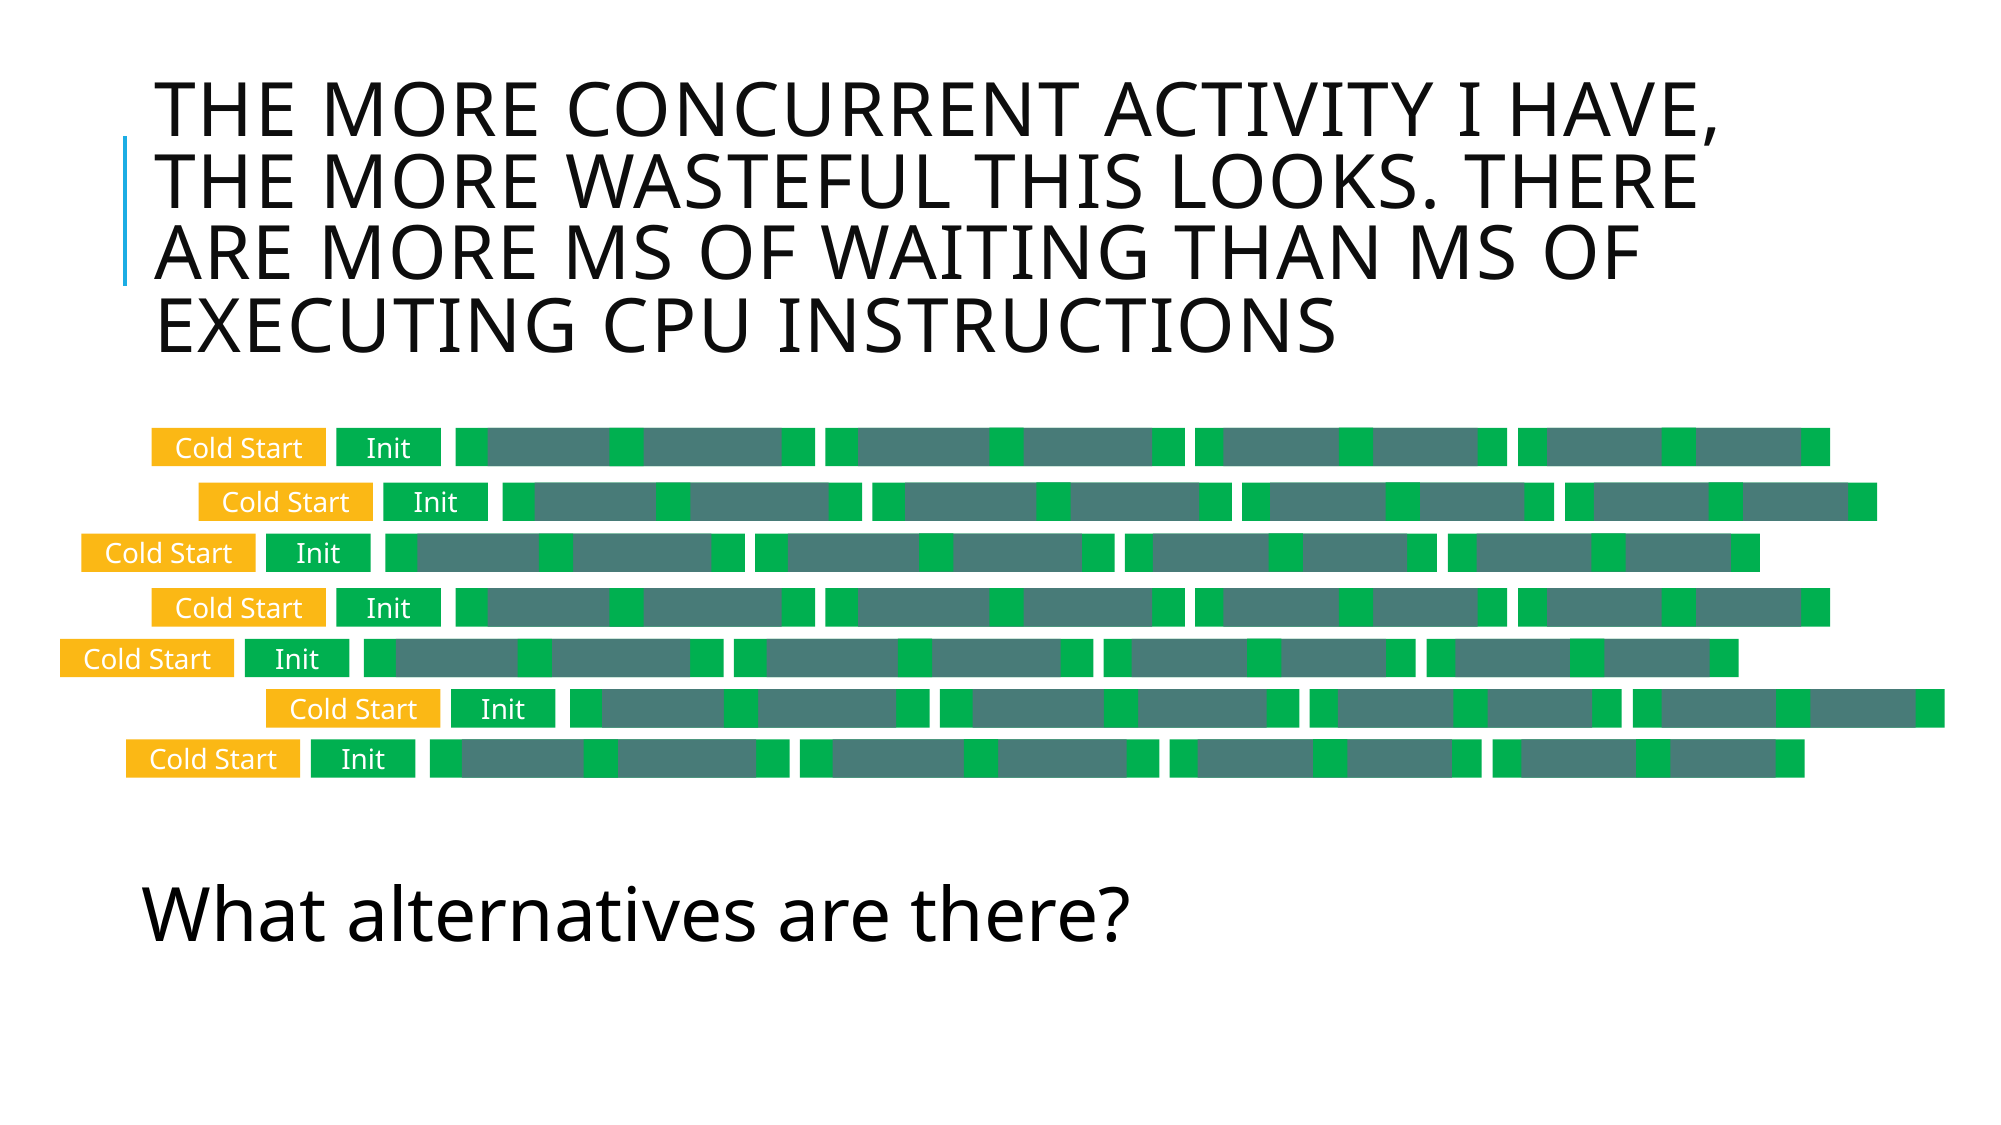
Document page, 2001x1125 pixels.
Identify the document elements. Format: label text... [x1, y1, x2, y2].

text_box [363, 638, 395, 679]
text_box [655, 481, 692, 522]
text_box [608, 587, 645, 628]
text_box [722, 688, 759, 729]
text_box [691, 638, 725, 679]
text_box [963, 738, 999, 779]
text_box [1312, 738, 1349, 779]
text_box [1025, 587, 1153, 628]
text_box [454, 426, 486, 467]
text_box [754, 532, 787, 573]
text_box [831, 738, 963, 779]
text_box [538, 532, 575, 573]
text_box [1775, 688, 1812, 729]
text_box [384, 532, 416, 573]
text_box [857, 426, 988, 467]
text_box Cold Start [197, 481, 374, 522]
text_box [1130, 638, 1387, 679]
text_box [1222, 426, 1337, 467]
text_box [1083, 532, 1116, 573]
text_box [1246, 637, 1283, 678]
text_box [1153, 426, 1186, 467]
text_box [1035, 481, 1072, 522]
text_box [1660, 587, 1697, 628]
text_box [1062, 638, 1095, 679]
text_box [1124, 532, 1152, 573]
text_box [1777, 738, 1806, 779]
text_box [824, 587, 857, 628]
text_box [759, 688, 897, 729]
text_box [501, 481, 533, 522]
text_box [1711, 638, 1740, 679]
text_box [988, 587, 1025, 628]
text_box [1241, 481, 1269, 522]
text_box [601, 688, 722, 729]
text_box Init [382, 481, 489, 522]
text_box [1627, 532, 1732, 573]
text_box [395, 638, 516, 679]
text_box [1337, 426, 1374, 467]
text_box [692, 481, 830, 522]
text_box [1489, 688, 1593, 729]
text_box [1267, 532, 1304, 573]
text_box [904, 481, 1035, 522]
text_box [1196, 738, 1312, 779]
text_box [757, 738, 791, 779]
text_box [1660, 688, 1775, 729]
text_box [1337, 587, 1374, 628]
text_box Init [244, 638, 351, 679]
text_box [575, 532, 713, 573]
text_box [1268, 688, 1301, 729]
text_box [1194, 426, 1222, 467]
text_box [732, 638, 765, 679]
text_box [1194, 587, 1222, 628]
text_box [1140, 688, 1268, 729]
text_box [1660, 426, 1697, 467]
text_box [1102, 638, 1130, 679]
text_box [1452, 688, 1489, 729]
text_box [1103, 688, 1140, 729]
text_box [569, 688, 601, 729]
text_box Init [265, 532, 372, 573]
text_box [857, 587, 988, 628]
text_box Cold Start [150, 587, 327, 628]
text_box [608, 426, 645, 467]
text_box [1479, 426, 1508, 467]
text_box [1168, 738, 1196, 779]
text_box [1569, 637, 1606, 678]
text_box Init [335, 587, 442, 628]
text_box [1454, 638, 1711, 679]
text_box [1025, 426, 1153, 467]
text_box [486, 587, 608, 628]
text_box [1374, 587, 1479, 628]
text_box [1732, 532, 1761, 573]
text_box Cold Start [59, 638, 236, 679]
text_box [1475, 532, 1590, 573]
text_box [645, 587, 783, 628]
text_box [1546, 587, 1660, 628]
text_box [1269, 481, 1384, 522]
text_box [1803, 587, 1831, 628]
text_box [1803, 426, 1831, 467]
text_box Cold Start [125, 738, 302, 779]
text_box [787, 532, 918, 573]
text_box [1849, 481, 1878, 522]
text_box [1336, 688, 1452, 729]
text_box [1409, 532, 1438, 573]
text_box [1590, 532, 1627, 573]
text_box [955, 532, 1083, 573]
text_box [1697, 587, 1803, 628]
text_box [645, 426, 783, 467]
text_box [783, 587, 816, 628]
text_box [971, 688, 1103, 729]
text_box [516, 638, 553, 679]
text_box Init [310, 738, 417, 779]
text_box [1349, 738, 1453, 779]
text_box [454, 587, 486, 628]
text_box [897, 688, 931, 729]
text_box [1200, 481, 1233, 522]
text_box [1520, 738, 1635, 779]
text_box [1744, 481, 1849, 522]
text_box Cold Start [80, 532, 257, 573]
text_box Init [335, 426, 442, 467]
text_box [1697, 426, 1803, 467]
text_box [429, 738, 461, 779]
text_box [1447, 532, 1475, 573]
text_box [1128, 738, 1161, 779]
text_box [1593, 481, 1707, 522]
text_box [1384, 481, 1421, 522]
text_box [830, 481, 863, 522]
text_box [939, 688, 971, 729]
text_box [1479, 587, 1508, 628]
text_box [871, 481, 904, 522]
text_box [486, 426, 608, 467]
text_box [1222, 587, 1337, 628]
text_box [1635, 738, 1672, 779]
text_box [1387, 638, 1417, 679]
text_box [1517, 426, 1546, 467]
text_box What alternatives are there? [129, 860, 1852, 978]
title The more concurrent activity I have, the more wasteful this looks. There are more ms of waiting than ms of executing CPU instructions [139, 67, 1861, 378]
text_box Cold Start [150, 426, 327, 467]
text_box [918, 532, 955, 573]
text_box [1707, 481, 1744, 522]
text_box [1421, 481, 1526, 522]
text_box [824, 426, 857, 467]
text_box [1425, 638, 1454, 679]
text_box [416, 532, 538, 573]
text_box [1812, 688, 1917, 729]
text_box [713, 532, 746, 573]
text_box [1304, 532, 1409, 573]
text_box [897, 637, 933, 678]
text_box [783, 426, 816, 467]
text_box [1152, 532, 1267, 573]
text_box Init [450, 688, 557, 729]
text_box [533, 481, 655, 522]
text_box [1564, 481, 1593, 522]
text_box [582, 738, 619, 779]
text_box [461, 738, 582, 779]
text_box [1593, 688, 1623, 729]
text_box [1308, 688, 1336, 729]
text_box [1453, 738, 1483, 779]
text_box [1374, 426, 1479, 467]
text_box [619, 738, 757, 779]
text_box [1517, 587, 1546, 628]
text_box [765, 638, 1062, 679]
text_box [988, 426, 1025, 467]
text_box [1672, 738, 1777, 779]
text_box [999, 738, 1128, 779]
text_box Cold Start [265, 688, 442, 729]
text_box [798, 738, 831, 779]
text_box [553, 638, 691, 679]
text_box [1491, 738, 1520, 779]
text_box [1546, 426, 1660, 467]
text_box [1526, 481, 1555, 522]
text_box [1072, 481, 1200, 522]
text_box [1631, 688, 1660, 729]
text_box [1153, 587, 1186, 628]
text_box [1917, 688, 1946, 729]
